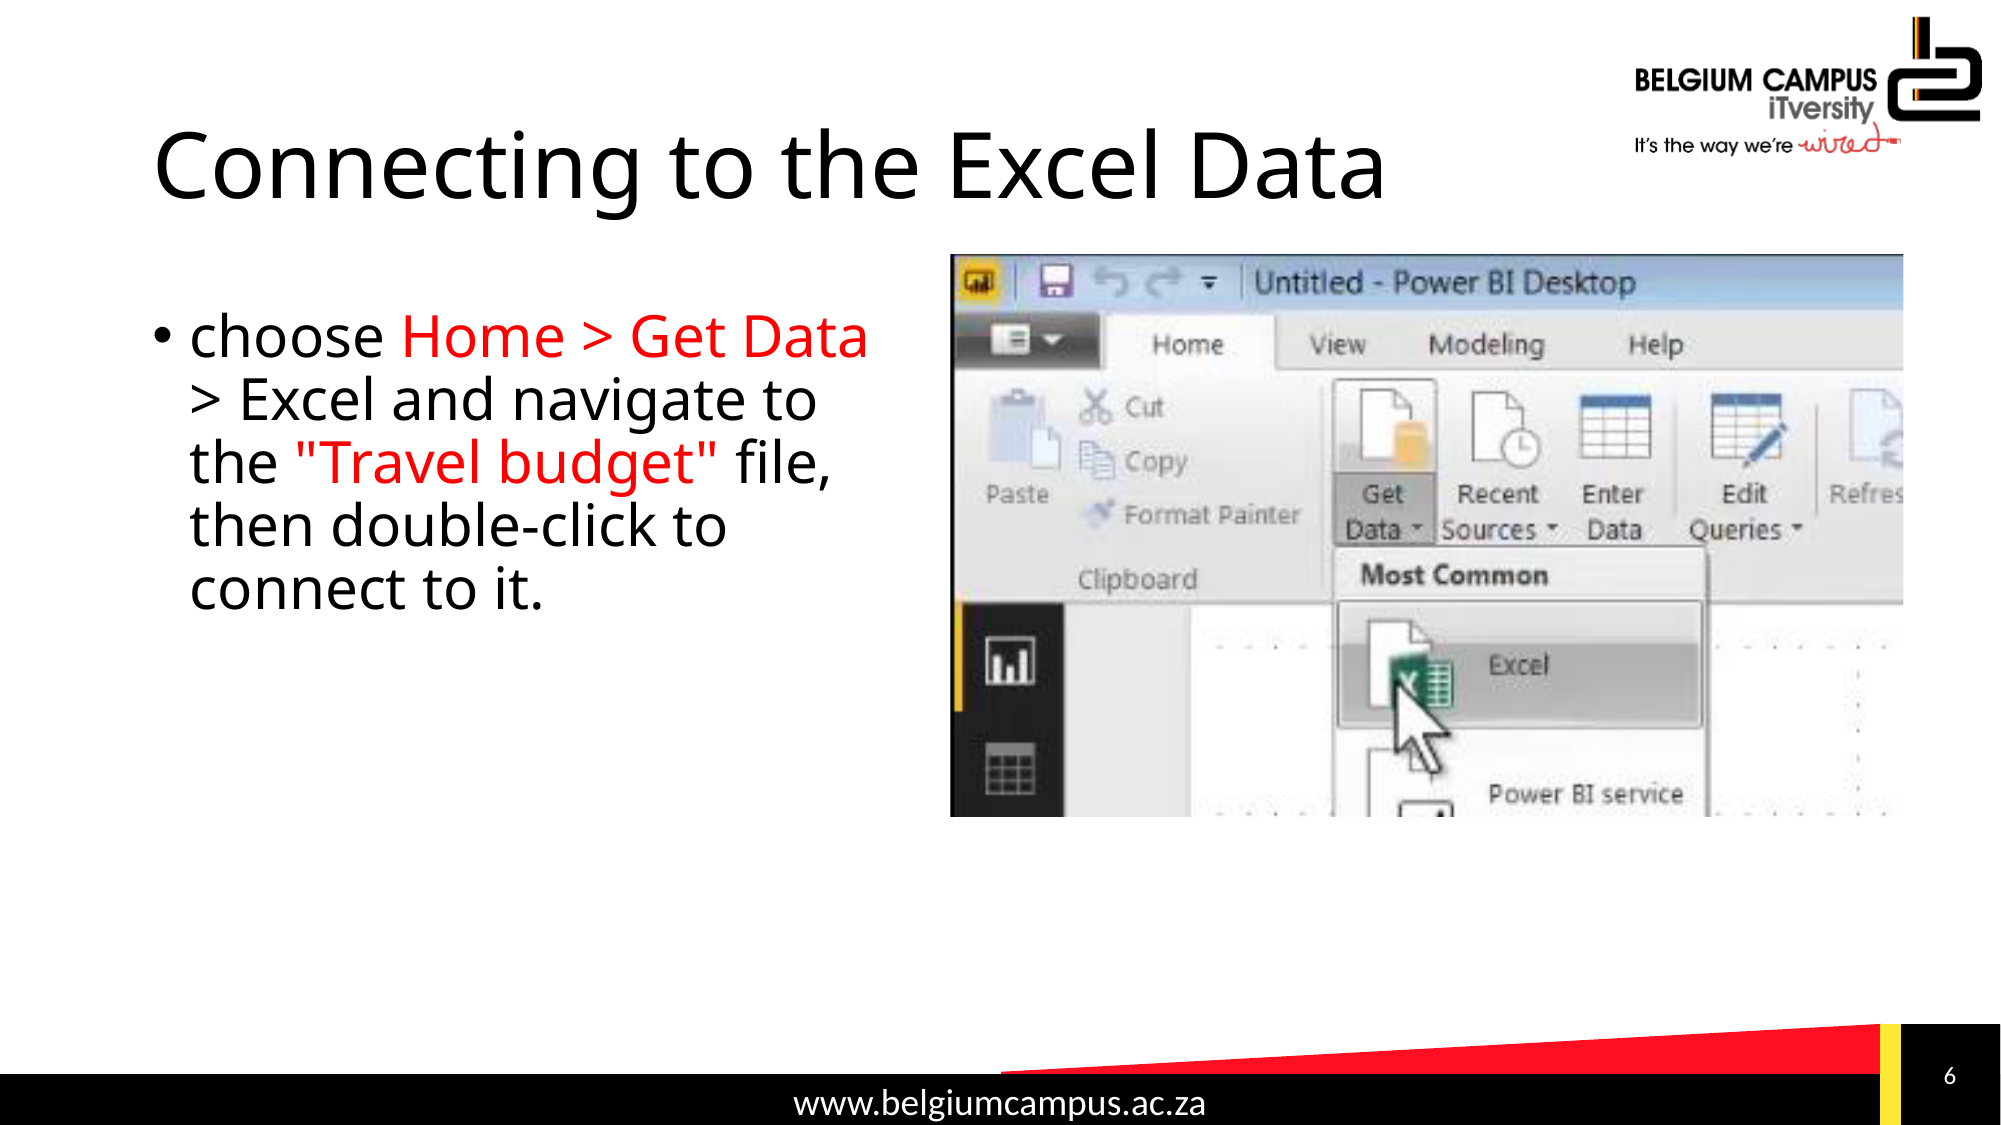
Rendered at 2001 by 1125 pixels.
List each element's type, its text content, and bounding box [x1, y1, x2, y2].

picture [950, 254, 1904, 817]
title Connecting to the Excel Data [137, 59, 1863, 278]
picture [1631, 0, 1986, 198]
list choose Home > Get Data > Excel and navigate to the "Travel budget" file, then double-click to connect to it. [137, 299, 913, 1014]
